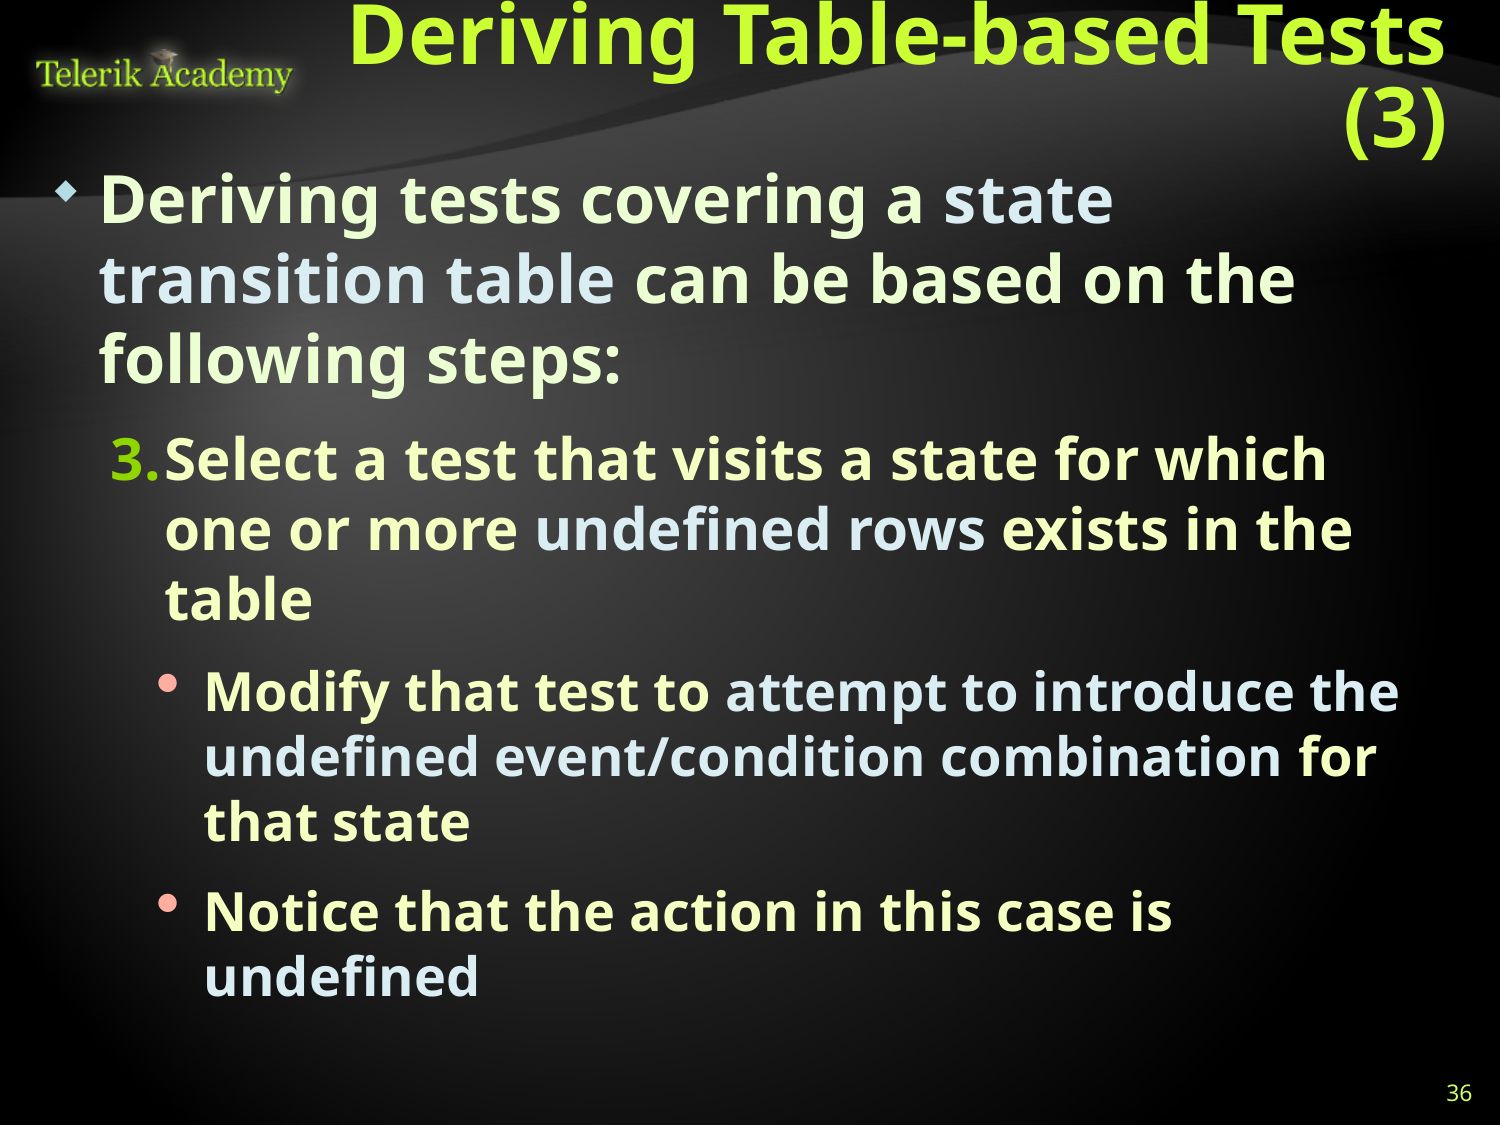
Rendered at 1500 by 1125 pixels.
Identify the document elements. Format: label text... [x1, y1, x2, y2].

slide_number 36 [1412, 1074, 1488, 1113]
picture [0, 0, 1500, 1125]
list Deriving tests covering a state transition table can be based on the following steps: Select a test that visits a state for which one or more undefined rows exists in the table Modify that test to attempt to introduce the undefined event/condition combination for that state Notice that the action in this case is undefined [37, 149, 1463, 1100]
title Deriving Table-based Tests (3) [300, 12, 1463, 149]
